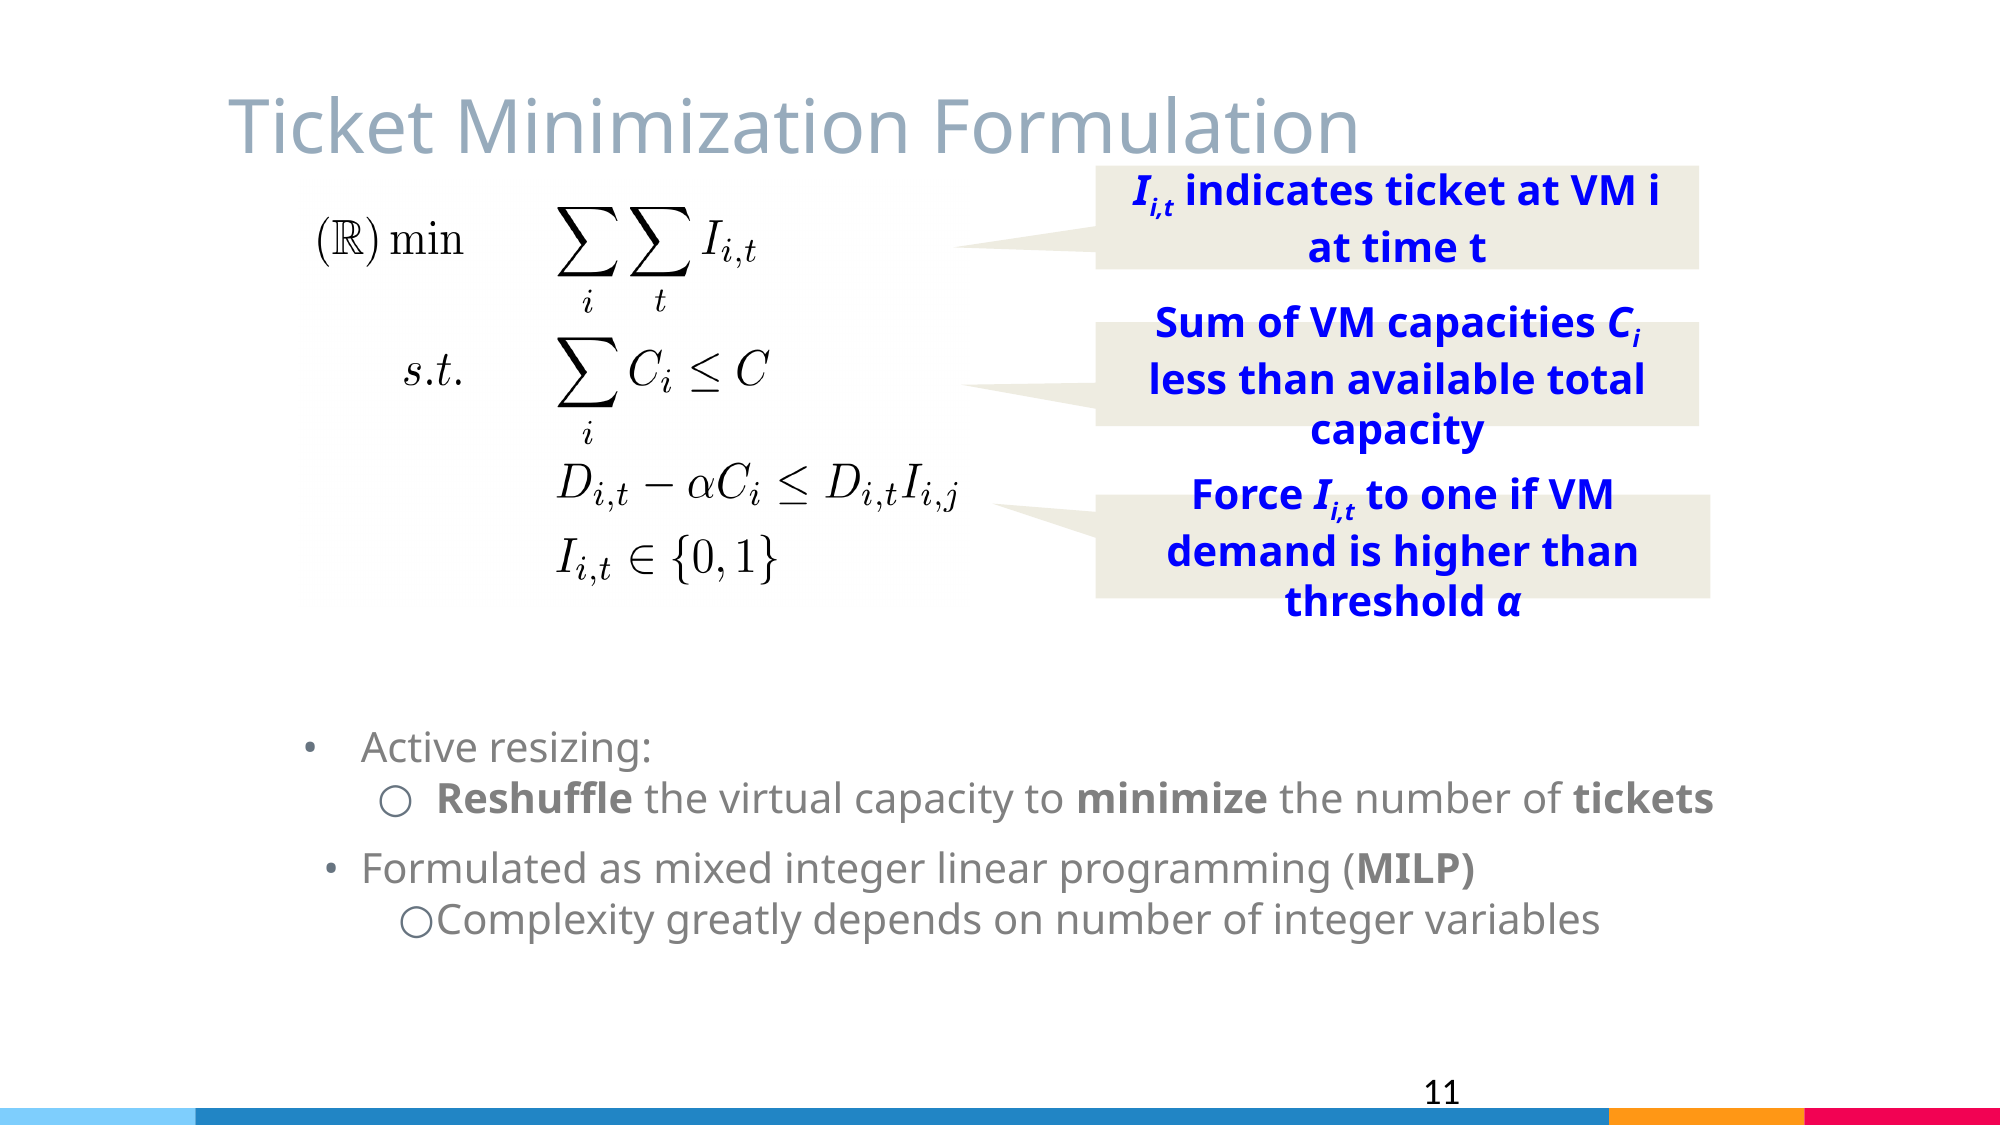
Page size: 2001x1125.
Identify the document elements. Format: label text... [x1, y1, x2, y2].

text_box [952, 150, 1700, 285]
text_box Ticket Minimization Formulation [213, 0, 1849, 184]
list Active resizing: Reshuffle the virtual capacity to minimize the number of tickets Formulated as mixed integer linear programming (MILP) Complexity greatly depends on number of integer variables [285, 721, 1715, 1041]
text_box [992, 479, 1711, 614]
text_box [961, 307, 1700, 442]
picture [298, 179, 970, 608]
slide_number 11 [1306, 755, 1468, 1125]
